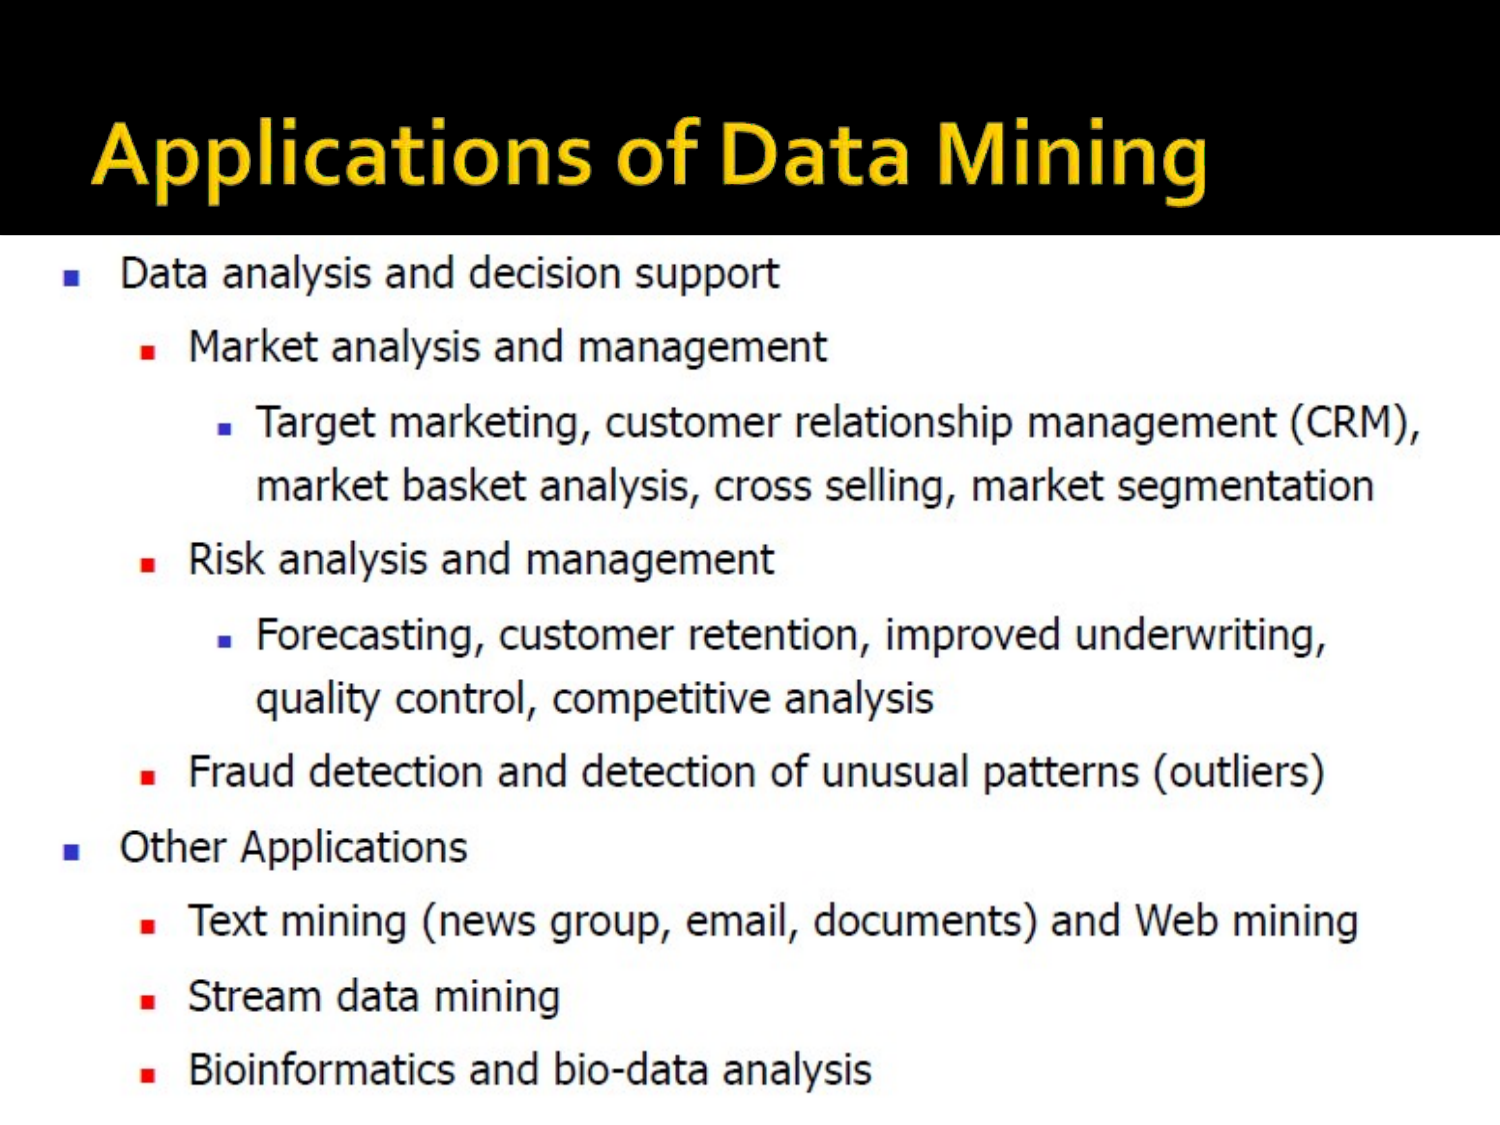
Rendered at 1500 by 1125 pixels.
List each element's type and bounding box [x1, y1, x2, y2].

text_box [0, 0, 1500, 1125]
